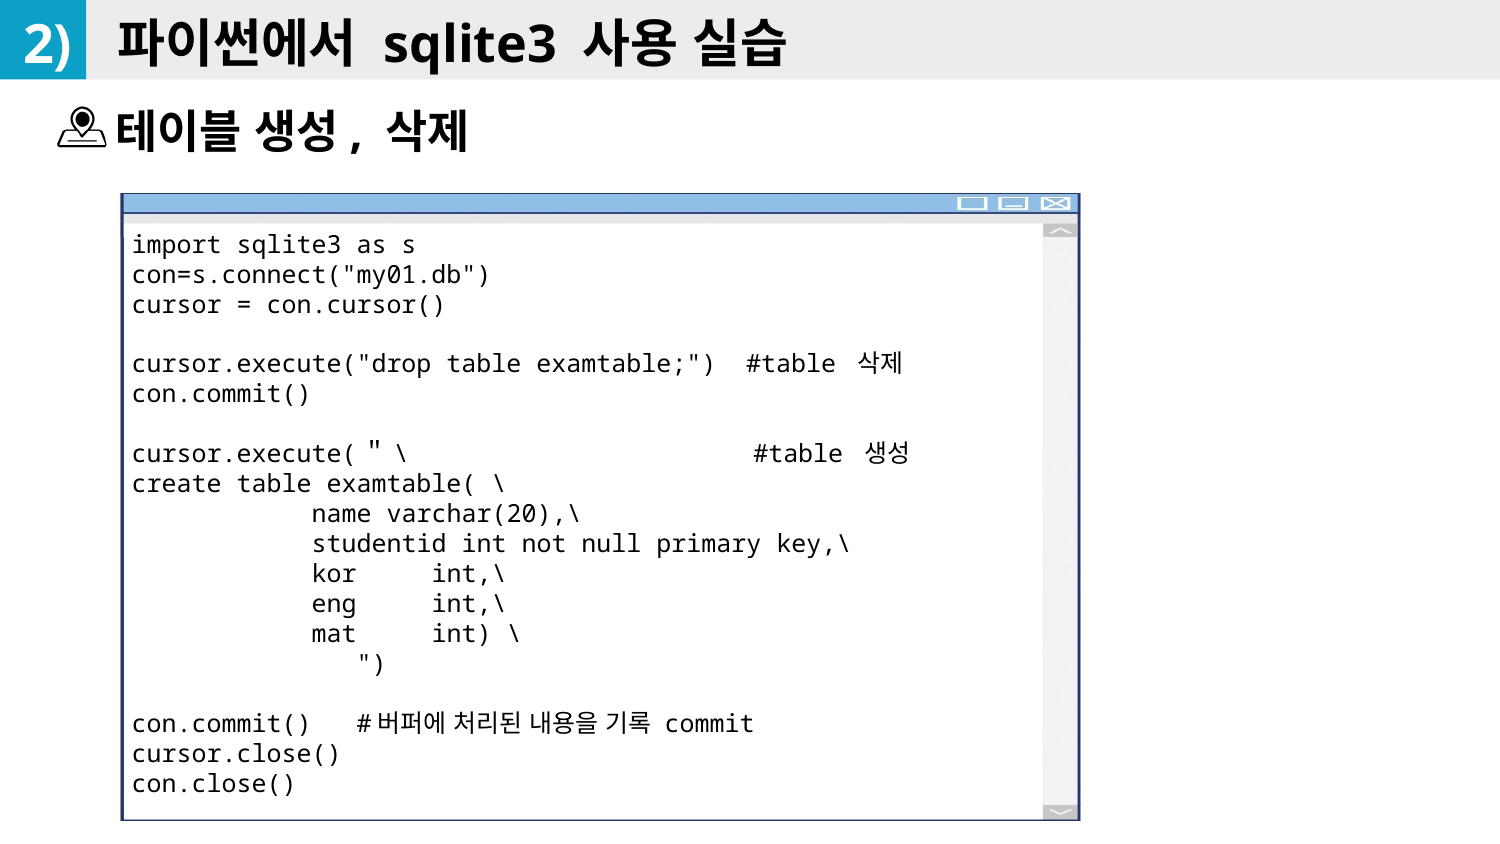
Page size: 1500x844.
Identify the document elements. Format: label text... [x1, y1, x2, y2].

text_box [47, 91, 1081, 169]
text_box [116, 191, 1081, 822]
text_box 2) [0, 0, 98, 86]
text_box 파이썬에서 sqlite3 사용 실습 [98, 0, 1436, 85]
